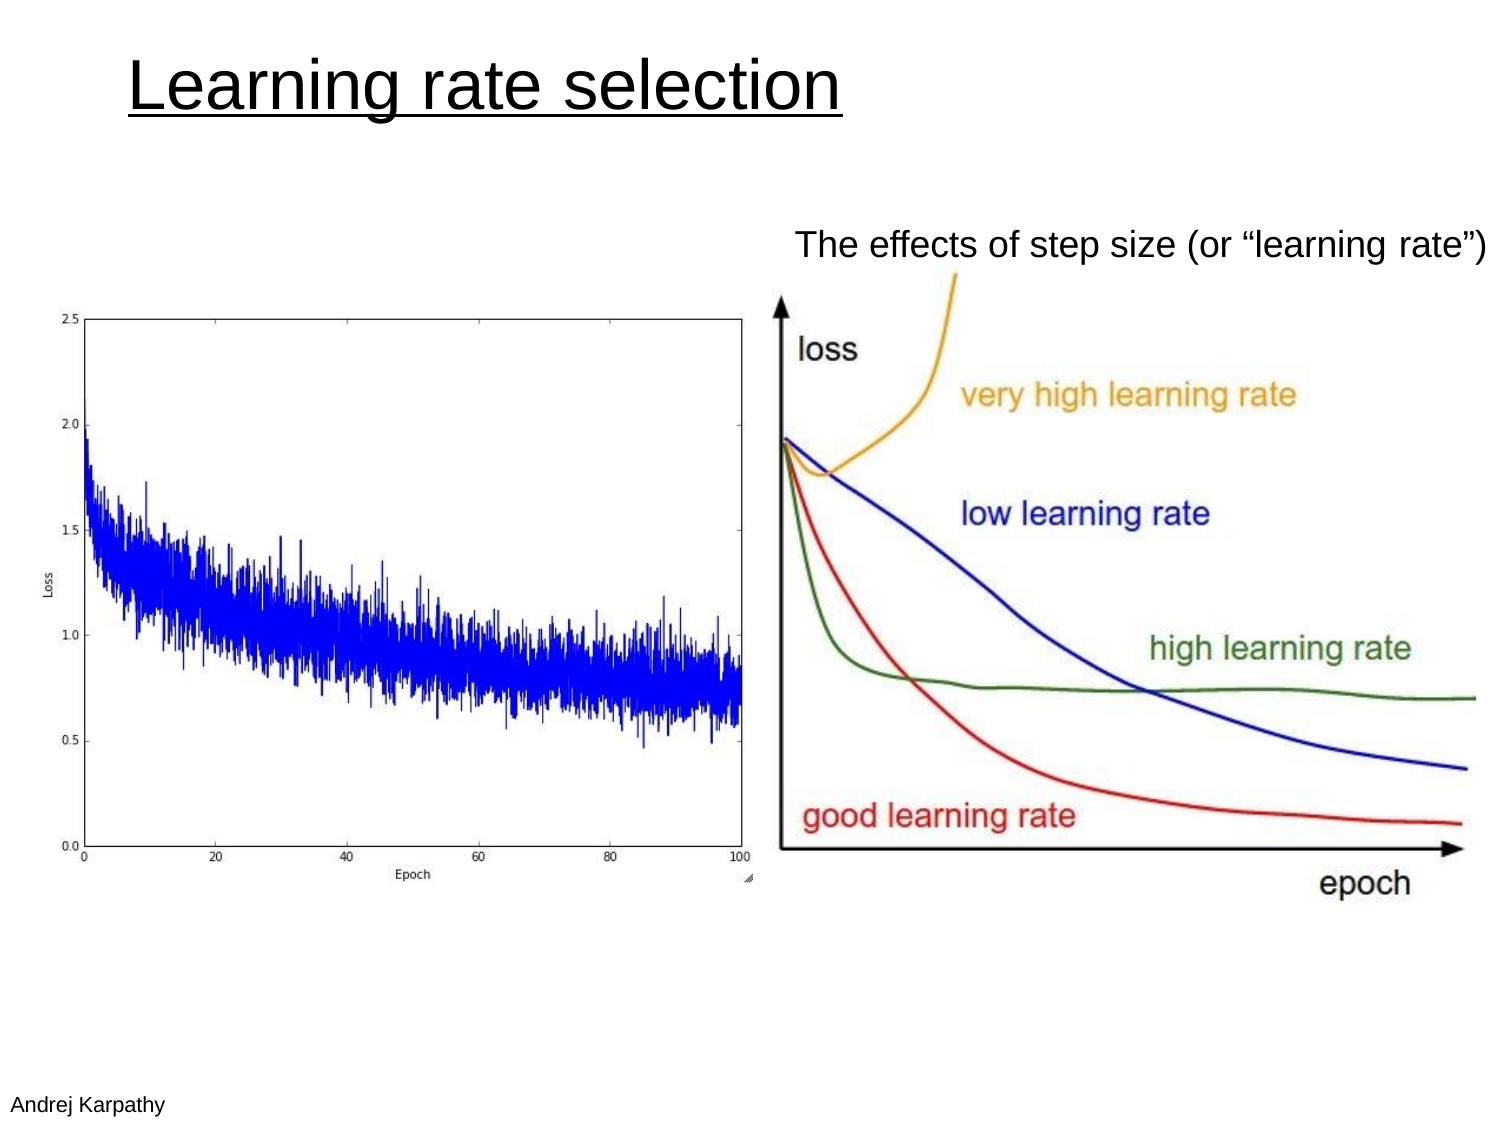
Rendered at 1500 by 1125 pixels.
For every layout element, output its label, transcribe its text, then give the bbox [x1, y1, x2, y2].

text_box [30, 307, 753, 886]
text_box The effects of step size (or “learning rate”) [792, 220, 1495, 266]
title Learning rate selection [112, 12, 1388, 151]
text_box Andrej Karpathy [0, 1083, 181, 1125]
text_box [759, 264, 1477, 912]
